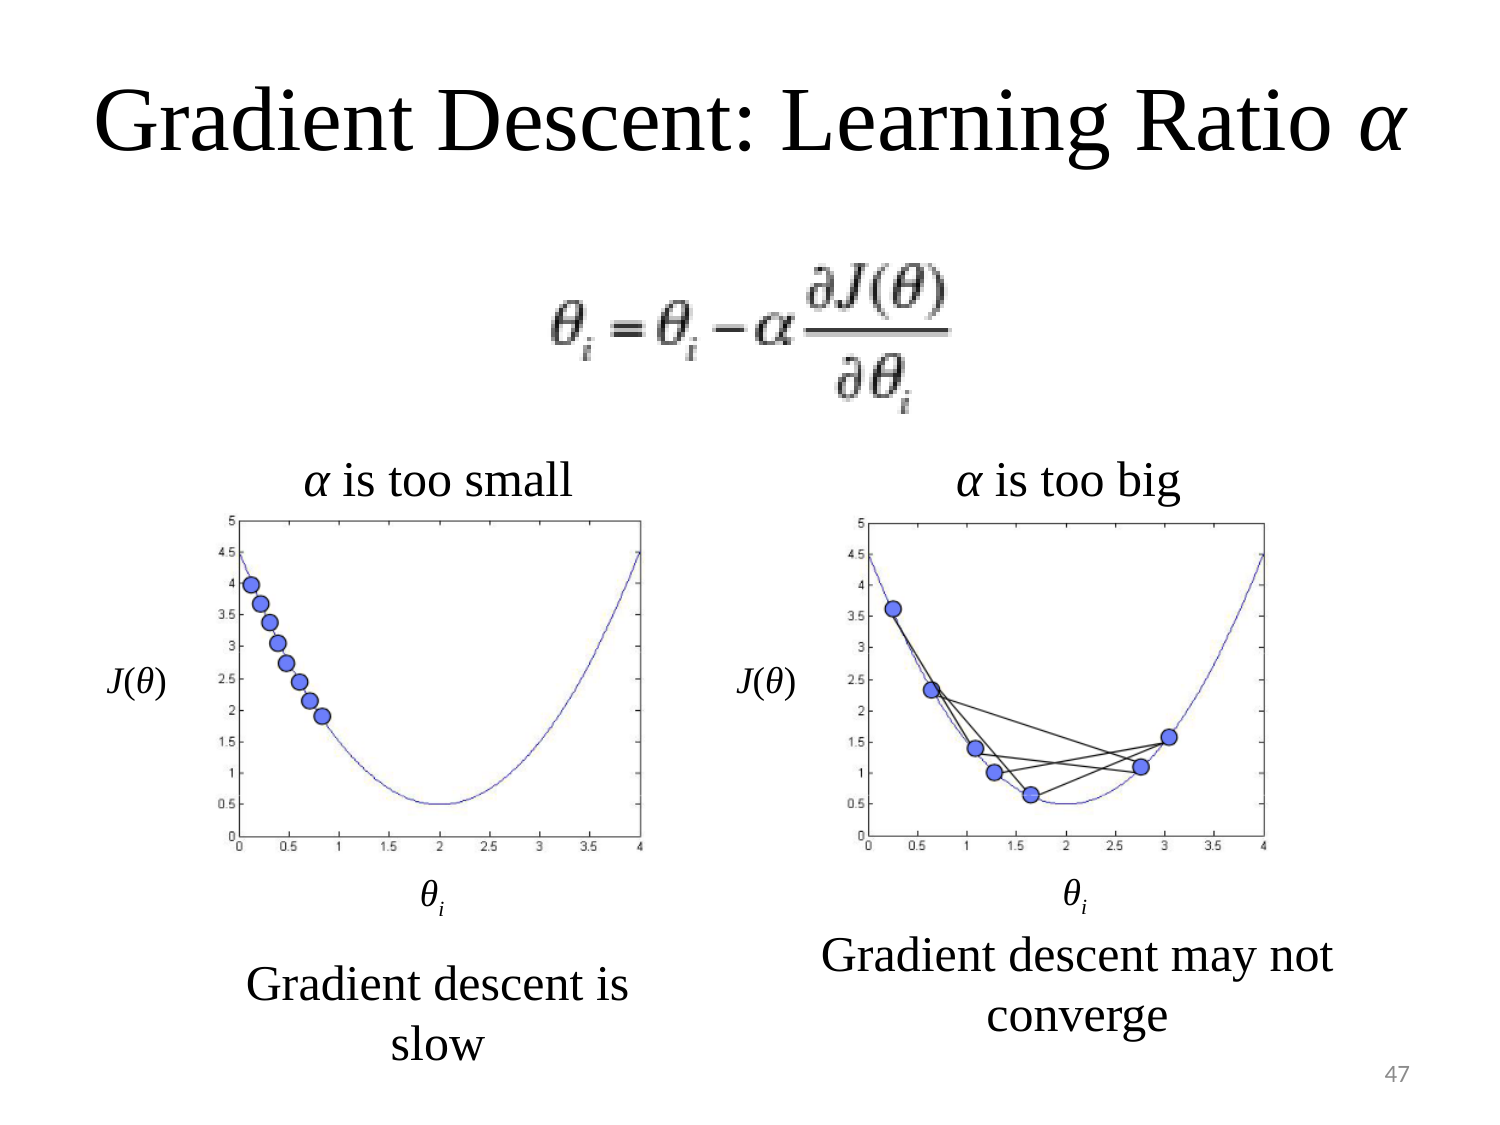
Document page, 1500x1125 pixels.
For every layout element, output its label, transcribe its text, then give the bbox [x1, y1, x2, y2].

slide_number 47 [1074, 1042, 1425, 1103]
text_box α is too small [237, 439, 640, 487]
text_box J(θ) [721, 648, 807, 709]
text_box Gradient descent may not converge [785, 914, 1369, 1049]
picture [183, 489, 684, 892]
text_box Gradient descent is slow [177, 943, 698, 1079]
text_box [544, 243, 957, 420]
title Gradient Descent: Learning Ratio α [75, 20, 1425, 208]
text_box θi [405, 899, 460, 928]
text_box α is too big [867, 439, 1270, 498]
text_box J(θ) [91, 648, 178, 709]
picture [812, 499, 1313, 879]
text_box θi [1047, 888, 1103, 914]
